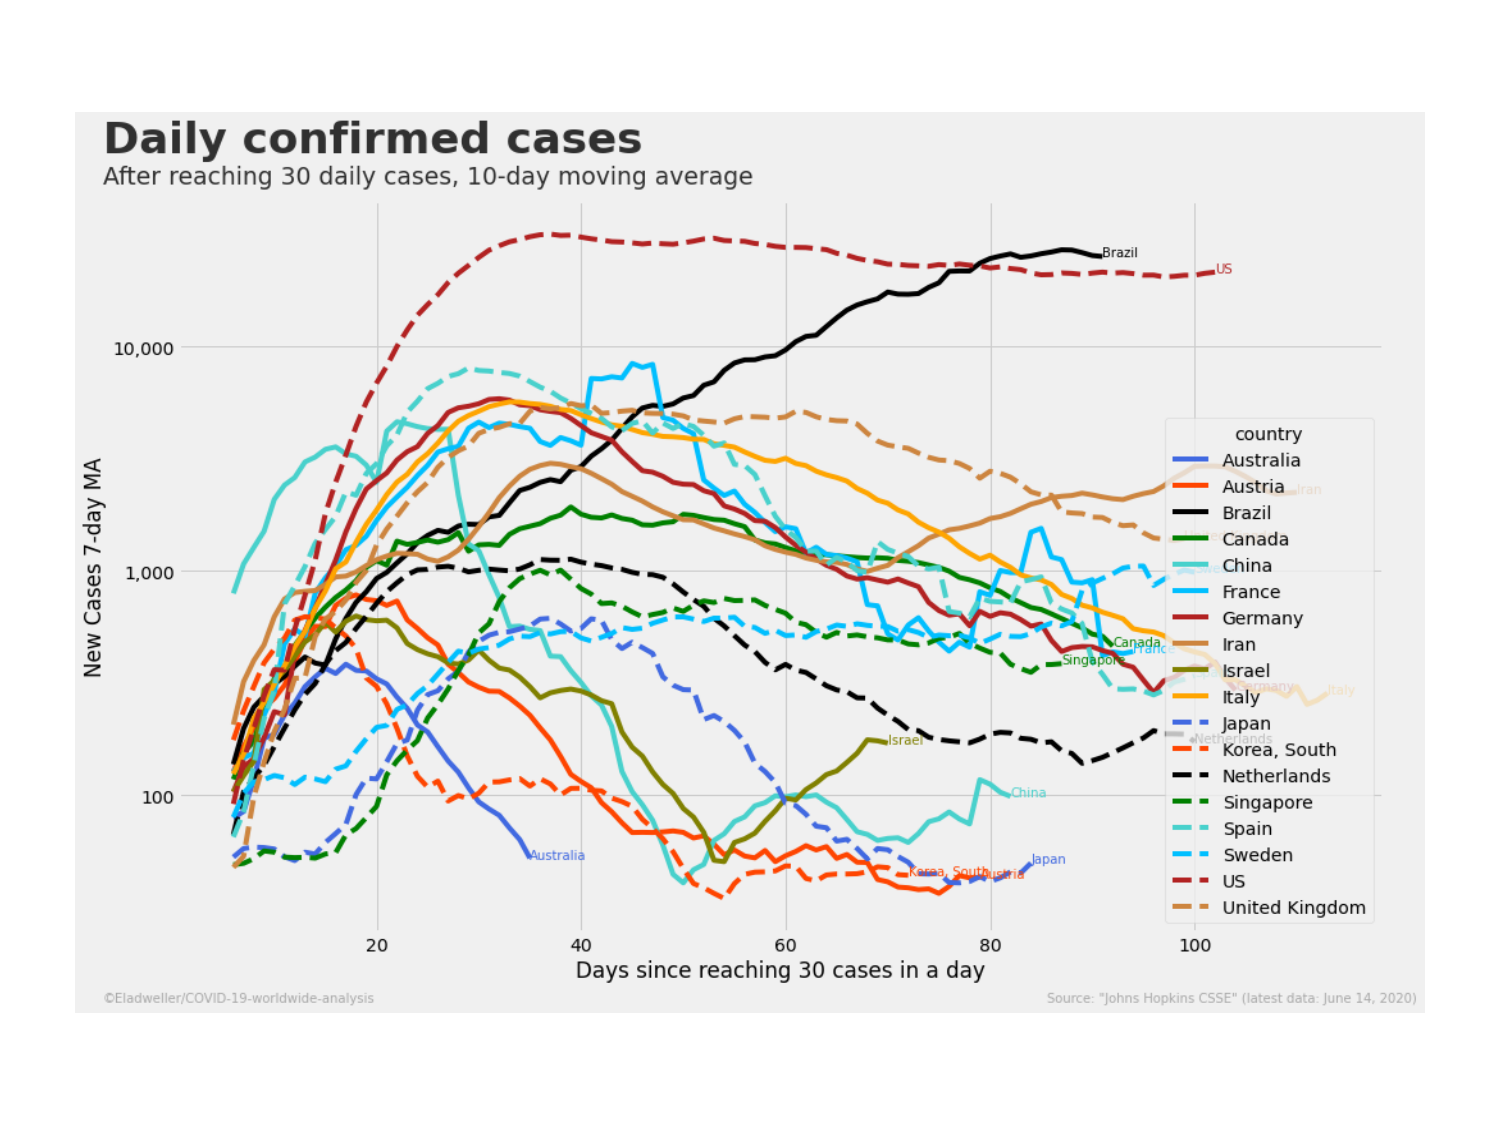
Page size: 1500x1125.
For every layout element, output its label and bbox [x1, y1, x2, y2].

picture [74, 112, 1426, 1013]
